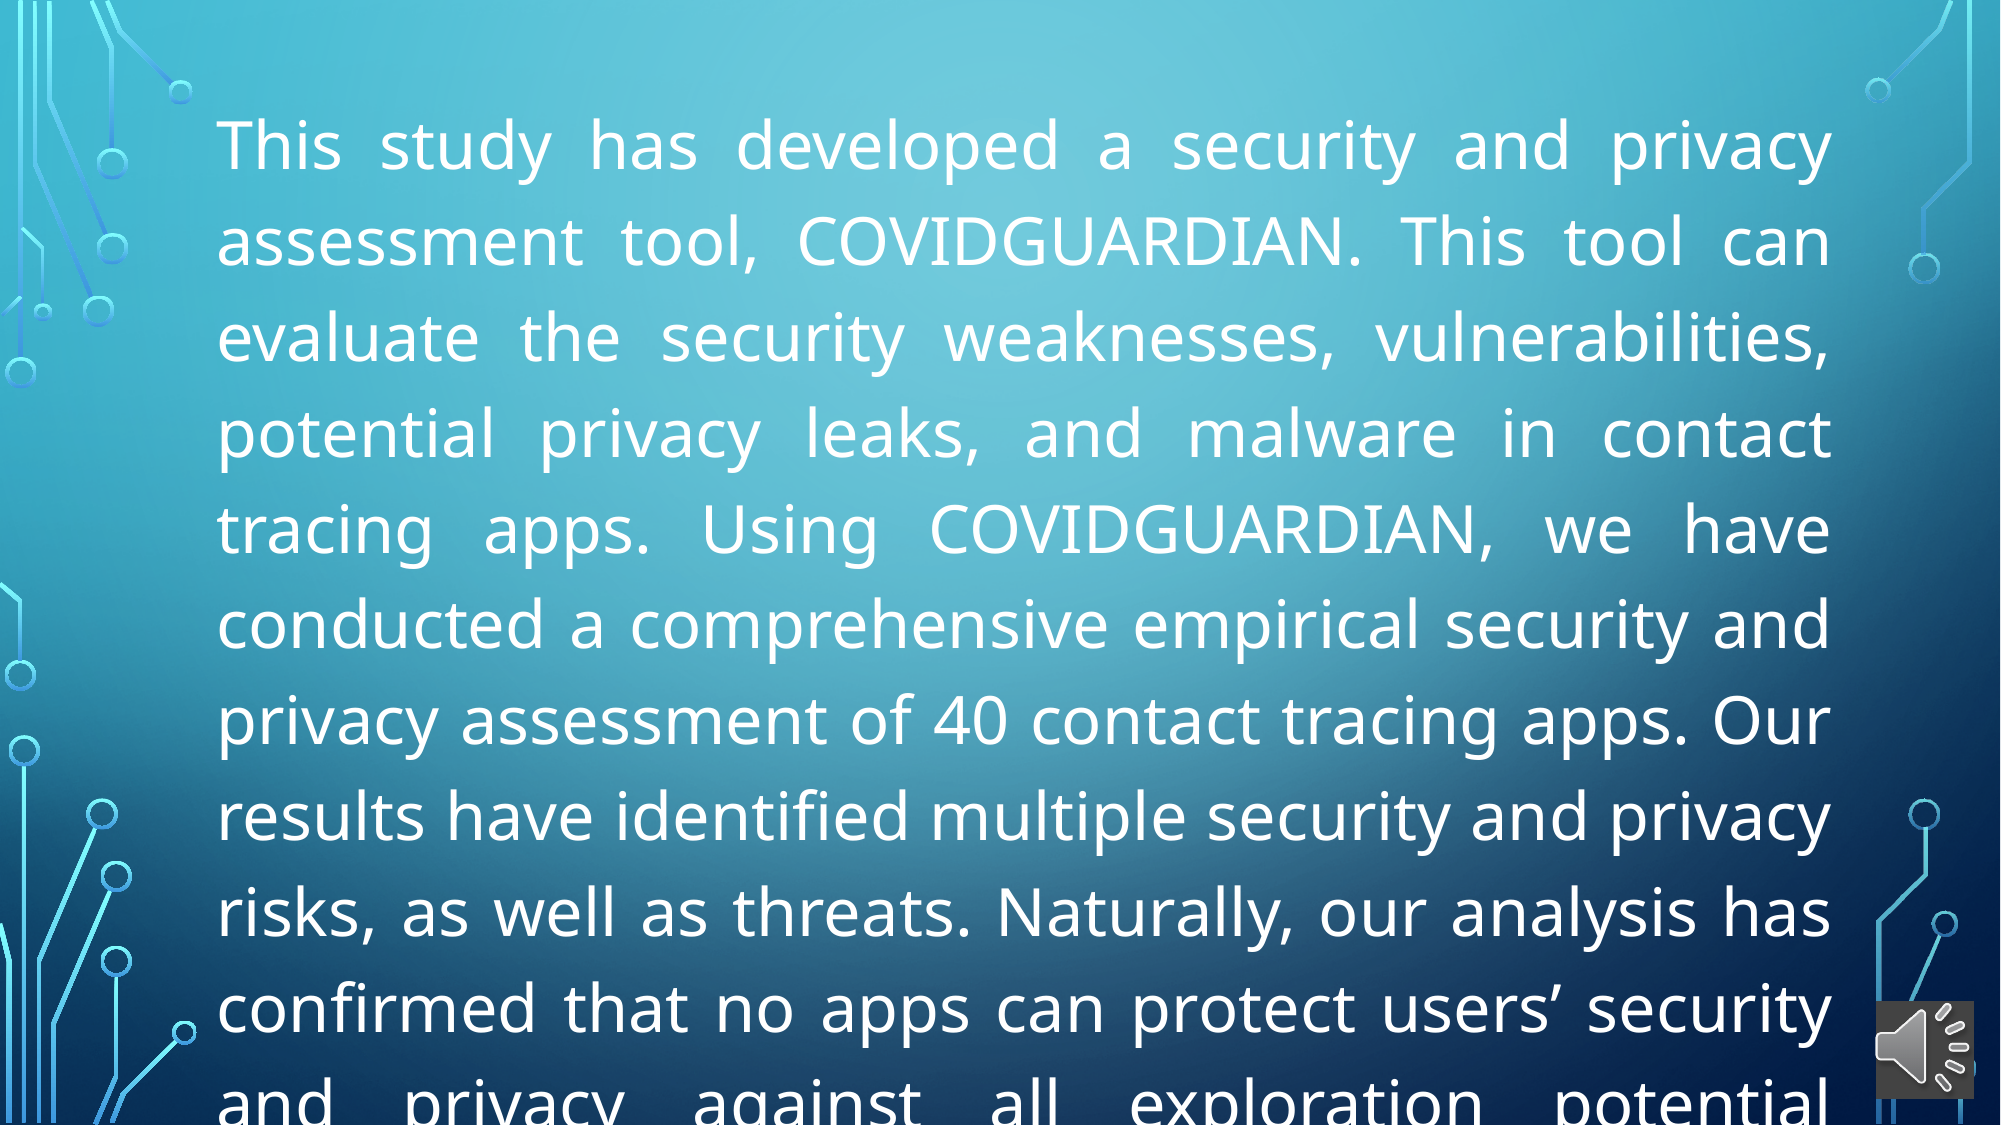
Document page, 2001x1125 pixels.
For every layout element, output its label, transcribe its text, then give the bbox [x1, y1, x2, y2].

list This study has developed a security and privacy assessment tool, COVIDGUARDIAN. This tool can evaluate the security weaknesses, vulnerabilities, potential privacy leaks, and malware in contact tracing apps. Using COVIDGUARDIAN, we have conducted a comprehensive empirical security and privacy assessment of 40 contact tracing apps. Our results have identified multiple security and privacy risks, as well as threats. Naturally, our analysis has confirmed that no apps can protect users’ security and privacy against all exploration potential threats. Two understand the perception [201, 79, 1850, 1095]
picture [1874, 999, 1976, 1101]
